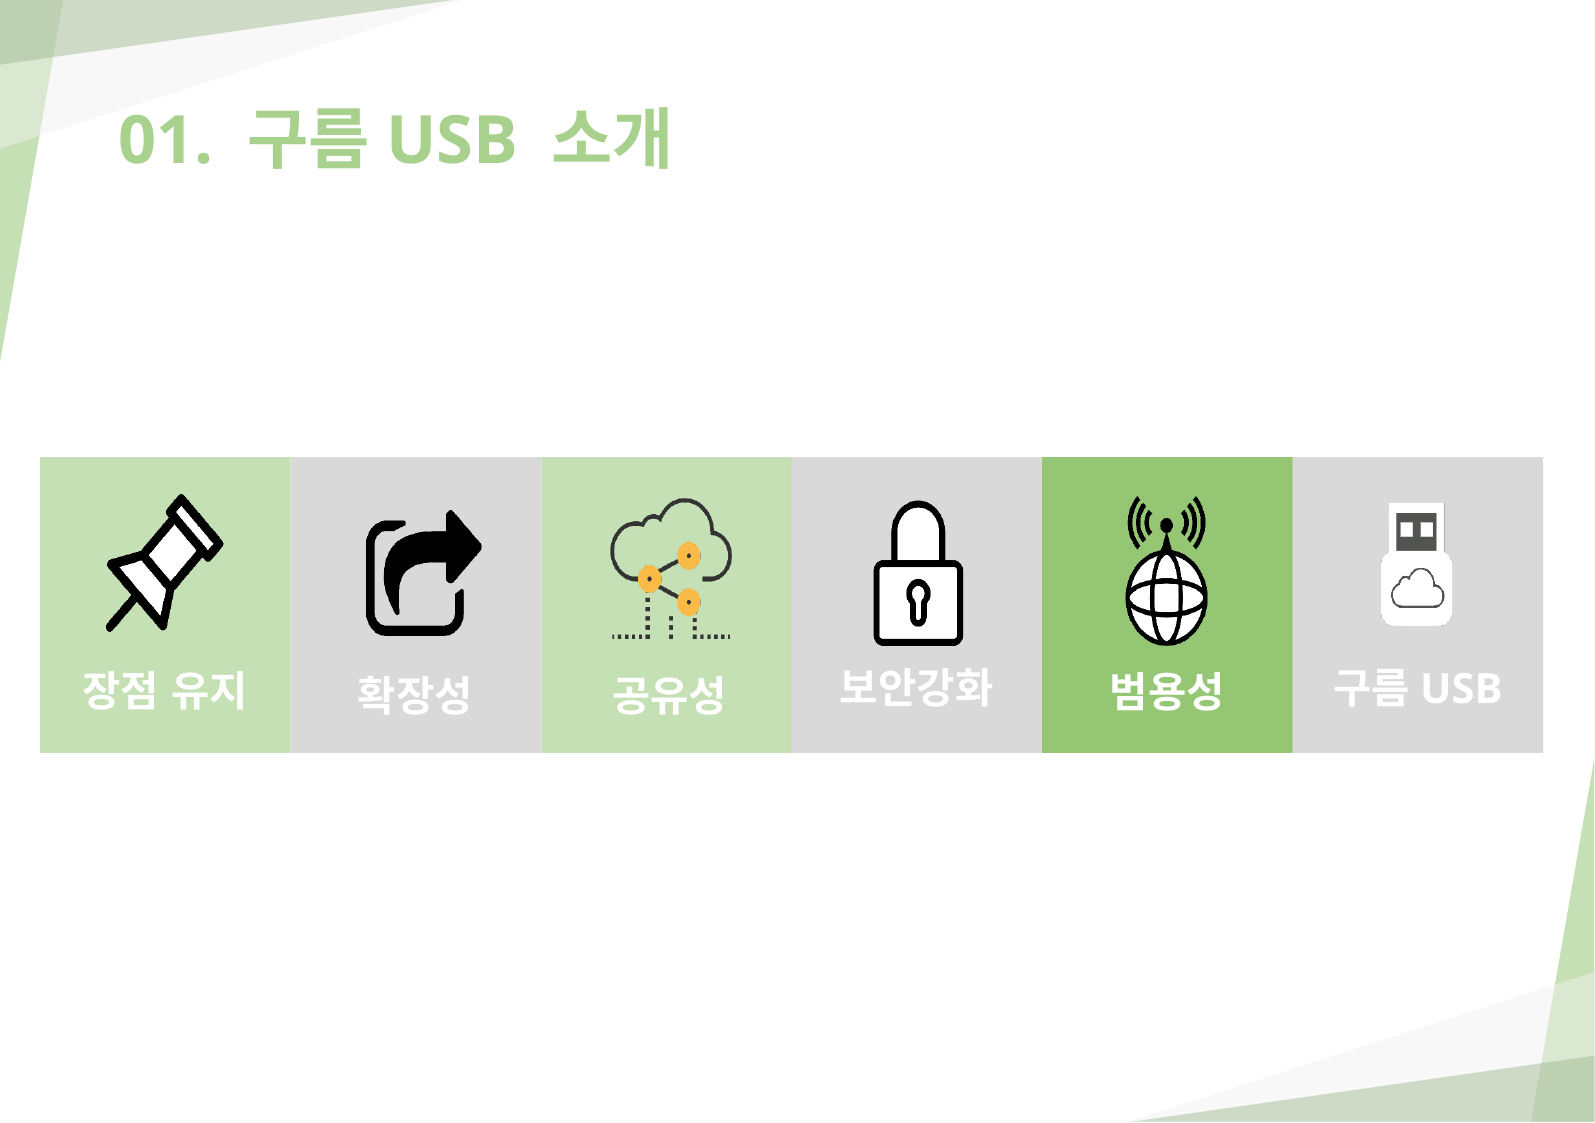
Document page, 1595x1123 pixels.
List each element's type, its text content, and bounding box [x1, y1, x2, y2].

text_box 01. 구름USB 소개 [468, 89, 789, 185]
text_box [1127, 757, 1595, 1123]
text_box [34, 457, 1544, 758]
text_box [0, 0, 468, 363]
